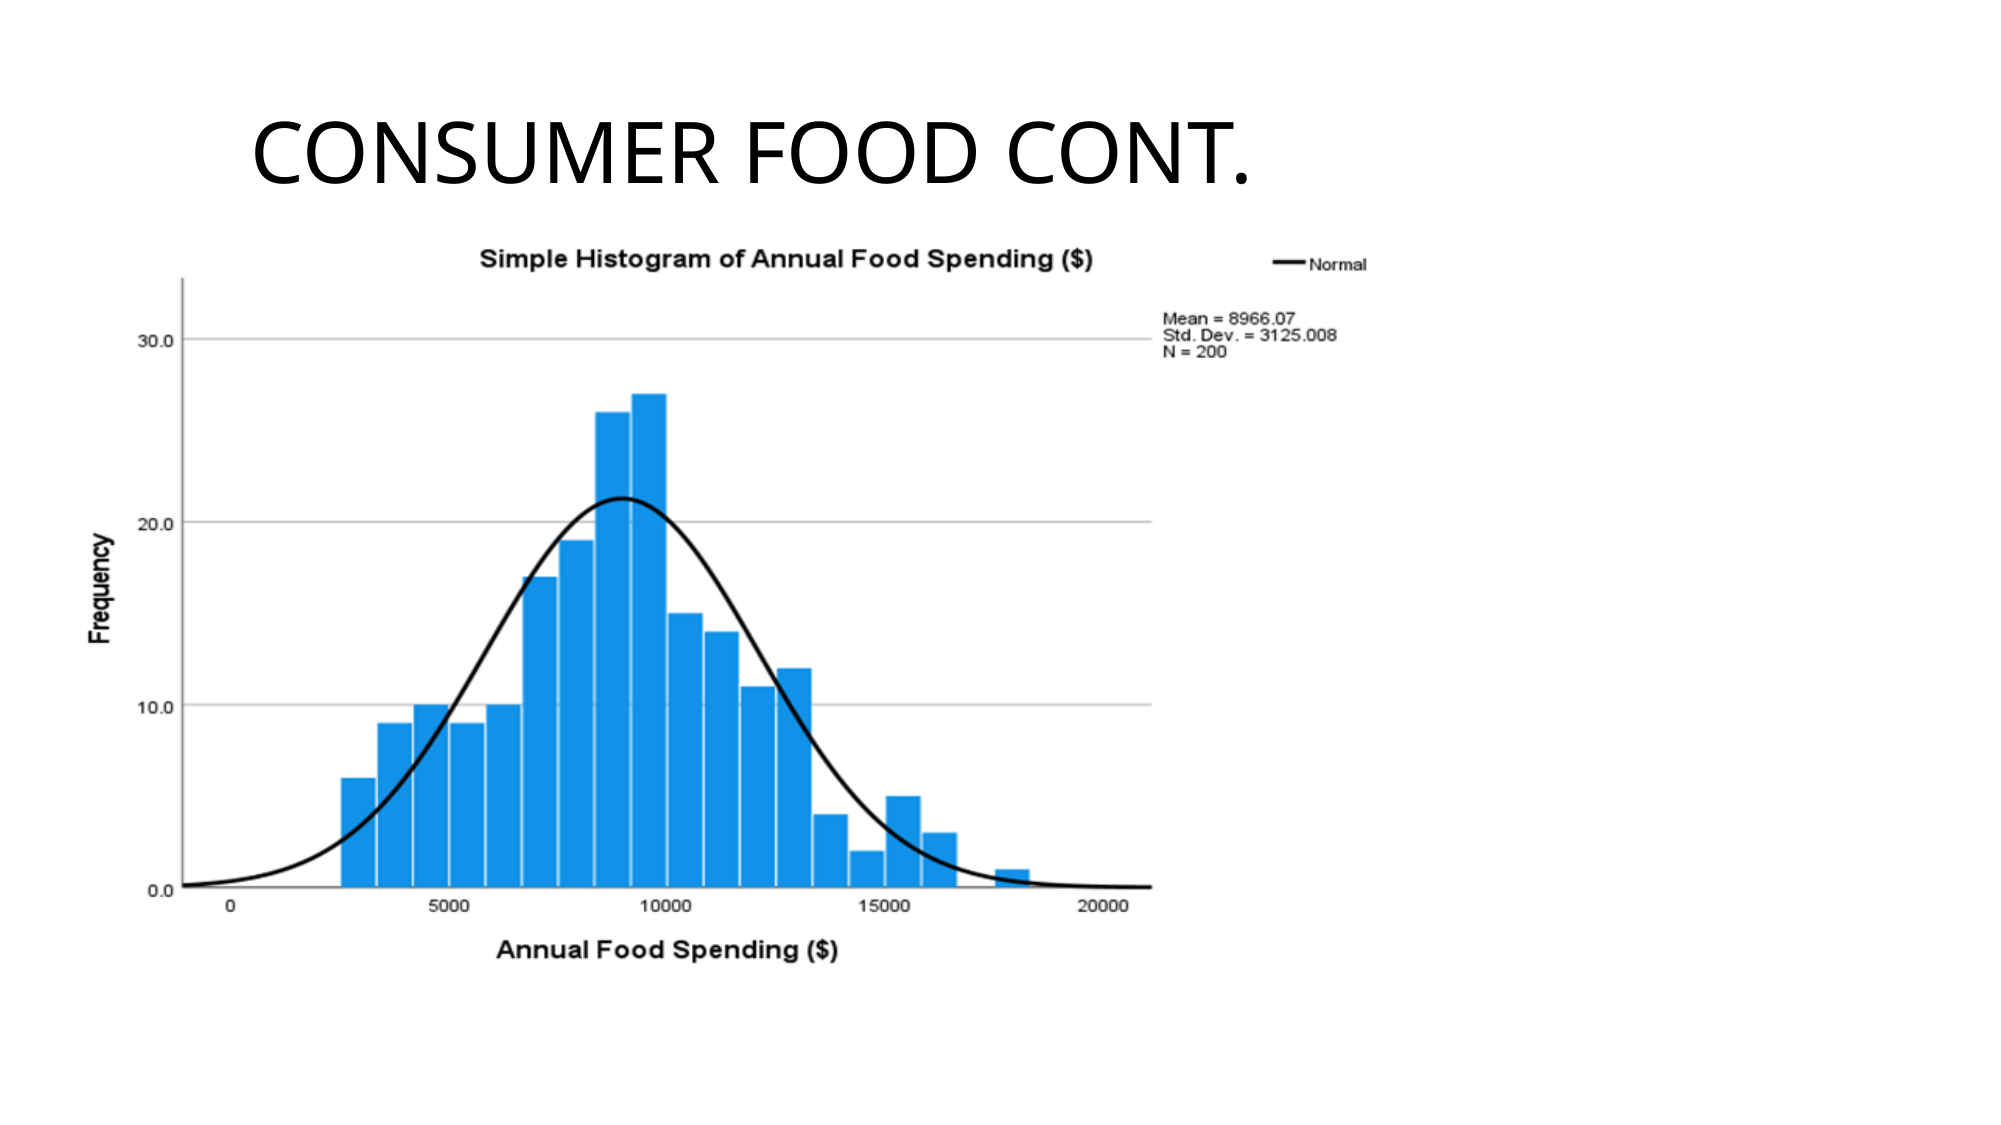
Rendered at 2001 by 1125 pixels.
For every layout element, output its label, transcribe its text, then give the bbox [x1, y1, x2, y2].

title CONSUMER FOOD CONT. [235, 102, 1595, 210]
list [56, 233, 1519, 984]
